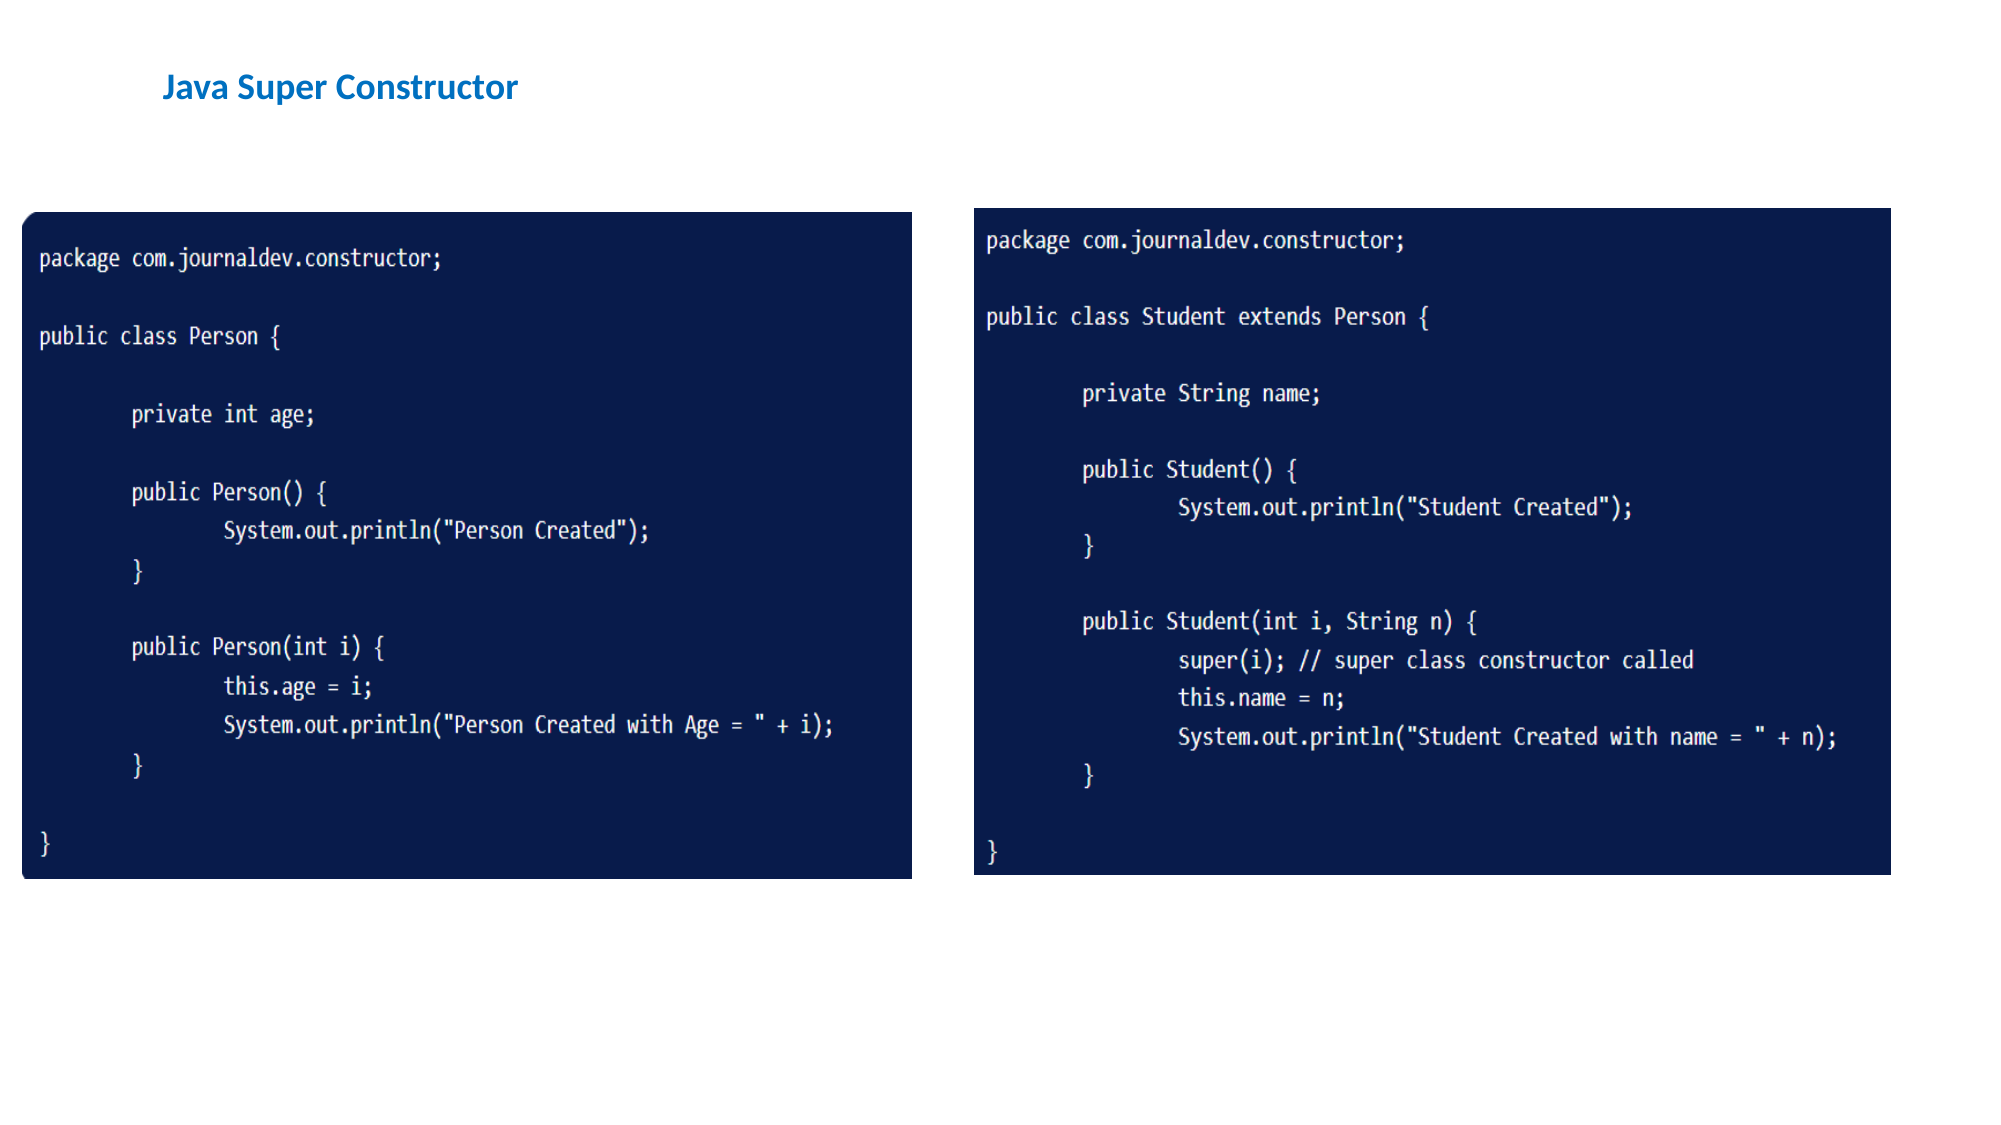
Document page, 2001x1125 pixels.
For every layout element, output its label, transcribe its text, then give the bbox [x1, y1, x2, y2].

picture [22, 212, 912, 879]
picture [974, 208, 1891, 875]
text_box Java Super Constructor [148, 54, 542, 115]
